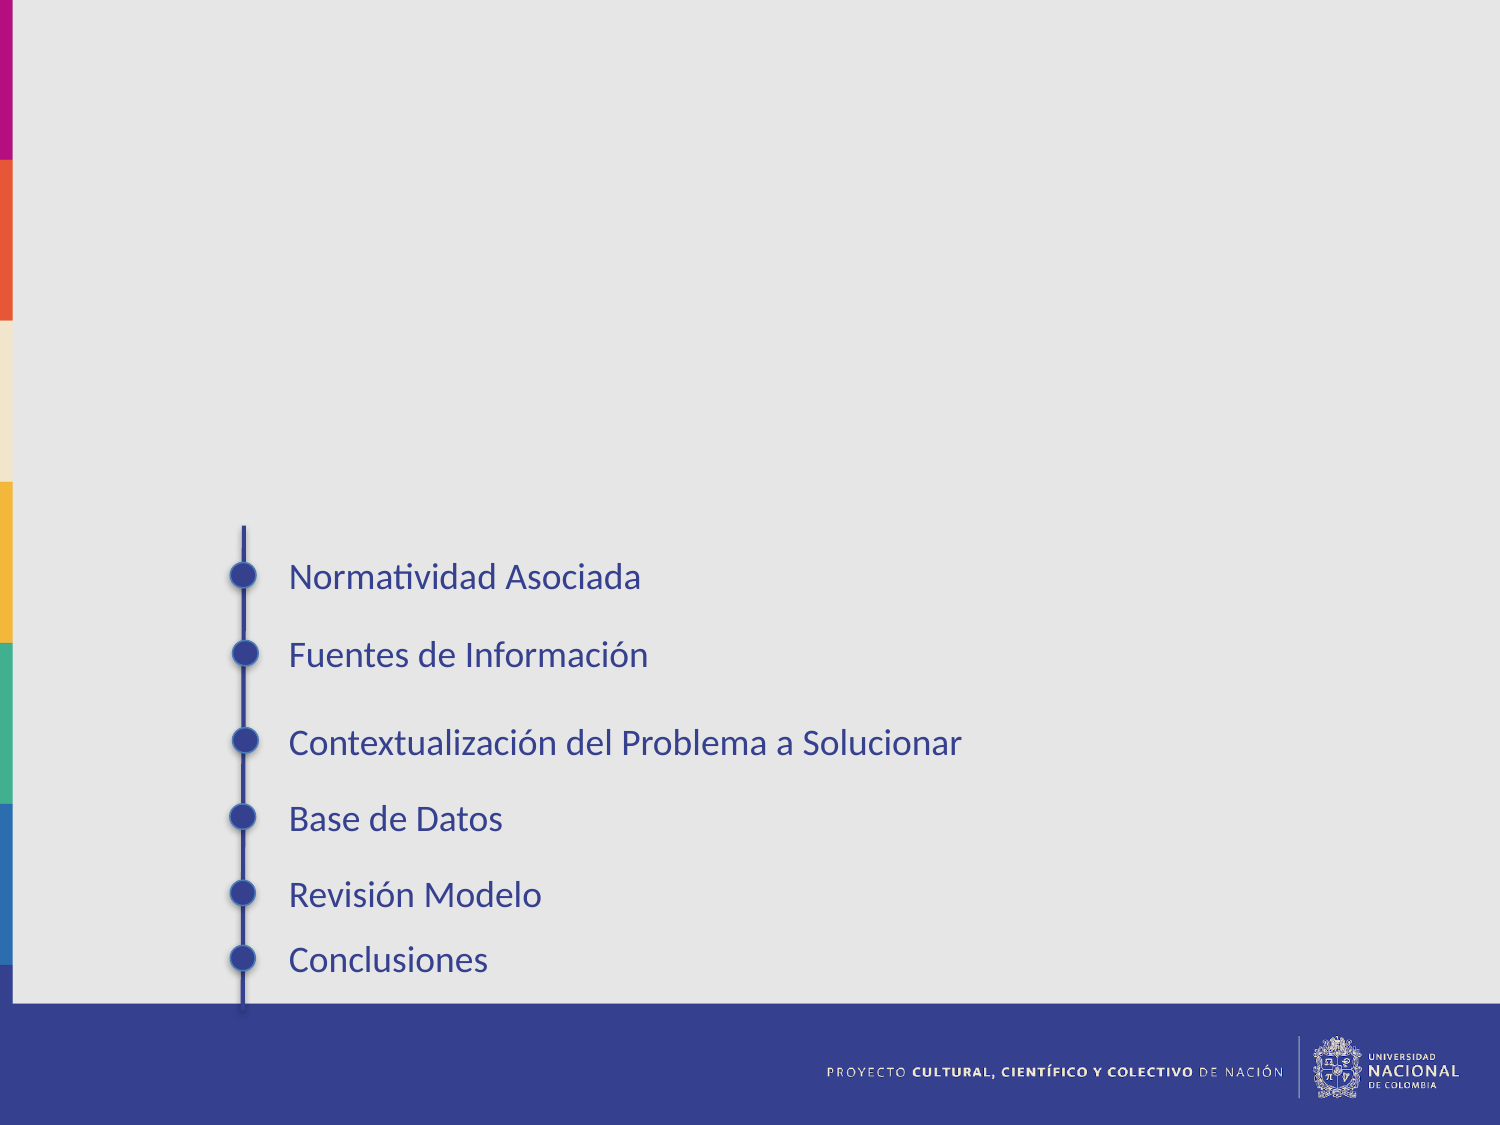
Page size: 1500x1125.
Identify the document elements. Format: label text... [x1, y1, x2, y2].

text_box [230, 564, 237, 587]
text_box [249, 563, 257, 587]
text_box Normatividad Asociada [273, 544, 750, 605]
picture [0, 0, 1500, 1125]
text_box [249, 947, 256, 970]
text_box Contextualización del Problema a Solucionar [273, 709, 1306, 770]
text_box [232, 643, 237, 663]
text_box Revisión Modelo [273, 862, 982, 923]
text_box [249, 641, 259, 666]
text_box [249, 805, 256, 828]
text_box [230, 946, 237, 970]
text_box Base de Datos [273, 786, 1024, 847]
text_box [229, 805, 237, 828]
text_box Fuentes de Información [273, 622, 750, 683]
text_box [232, 730, 237, 750]
text_box [249, 881, 256, 904]
text_box [230, 881, 237, 905]
text_box Conclusiones [273, 927, 982, 988]
text_box [249, 728, 259, 753]
